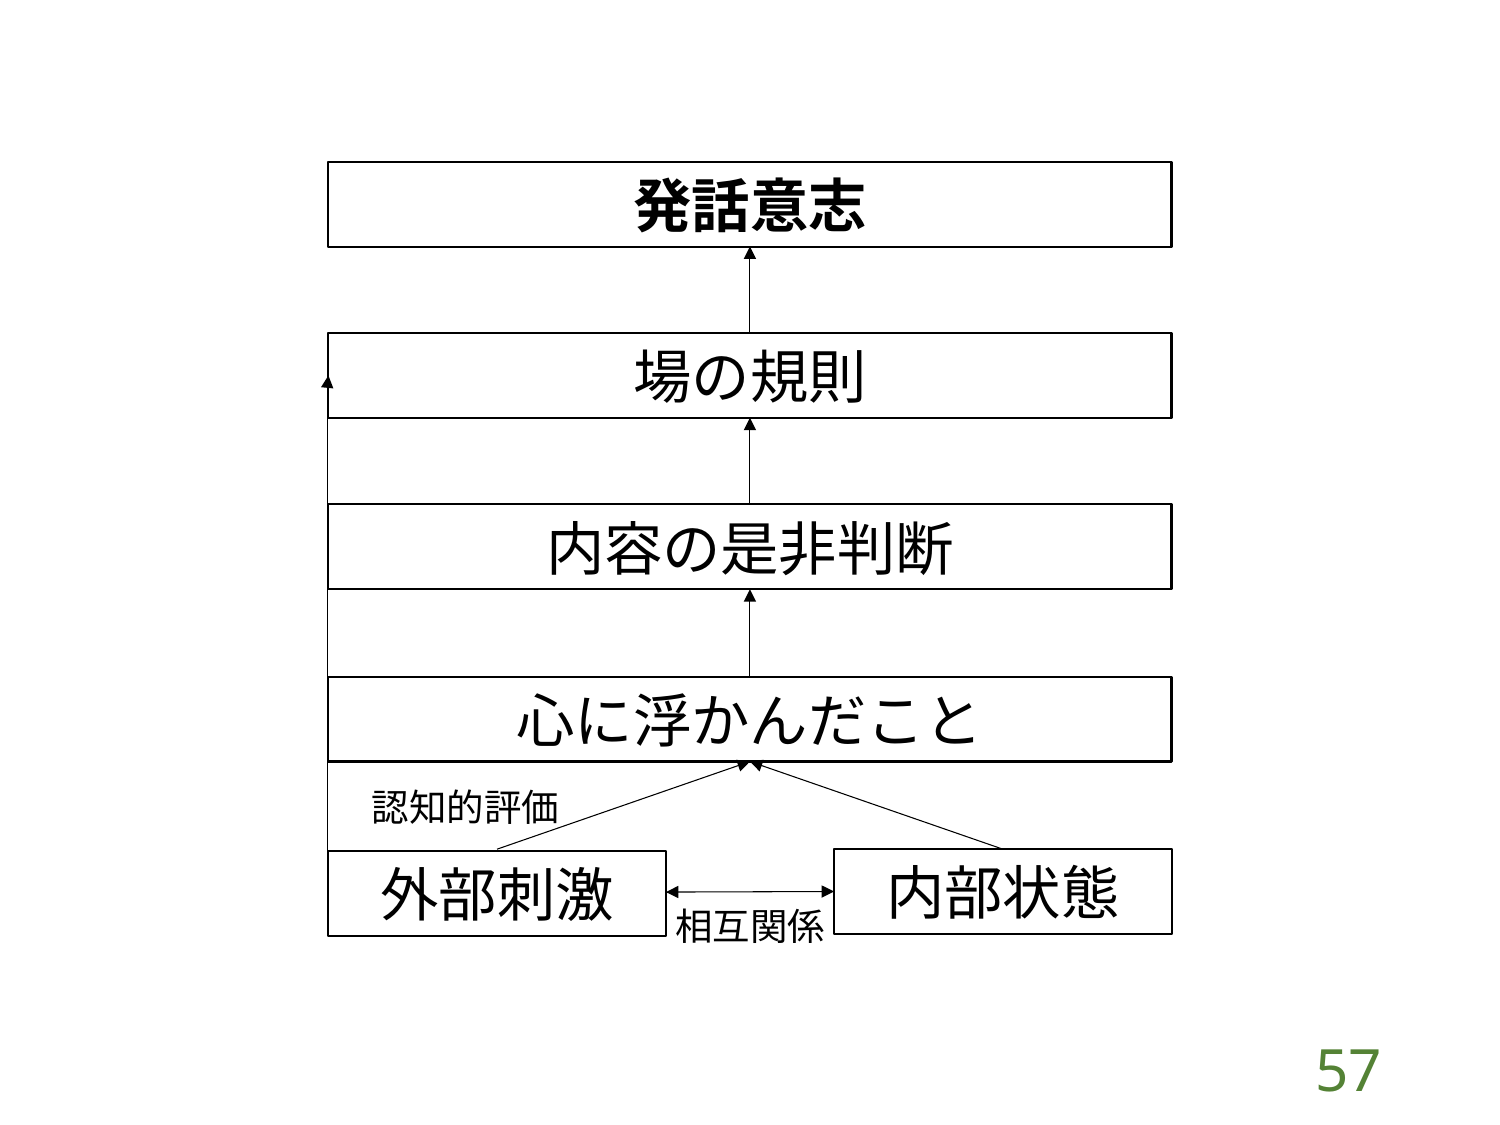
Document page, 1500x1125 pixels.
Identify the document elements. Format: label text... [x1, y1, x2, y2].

slide_number 56 [1059, 1042, 1397, 1103]
text_box 外部刺激 [328, 851, 666, 936]
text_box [497, 762, 749, 850]
text_box 心に浮かんだこと [329, 676, 1172, 762]
text_box 内容の是非判断 [329, 504, 1172, 590]
text_box 相互関係 [637, 895, 862, 956]
text_box 内部状態 [834, 849, 1172, 934]
text_box 場の規則 [328, 333, 1172, 418]
text_box 発話意志 [328, 161, 1172, 247]
text_box 認知的評価 [357, 776, 497, 837]
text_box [749, 762, 1003, 850]
